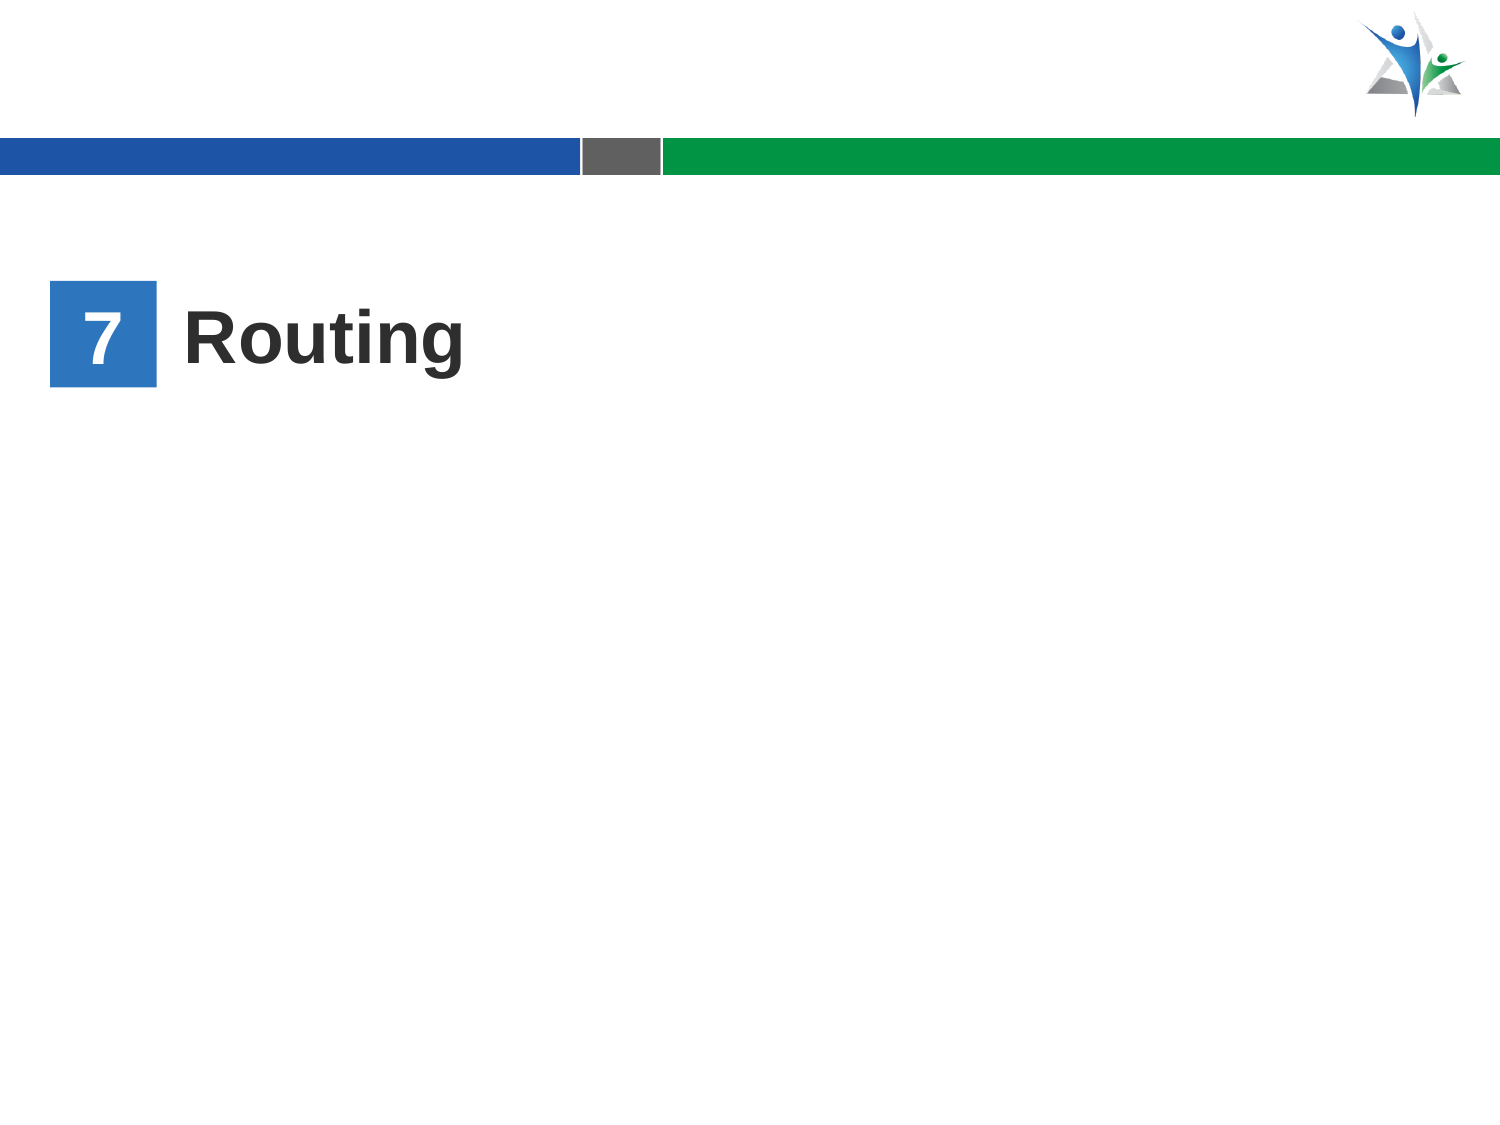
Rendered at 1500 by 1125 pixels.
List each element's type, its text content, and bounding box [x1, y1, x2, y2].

picture [1350, 12, 1476, 117]
list 7 [50, 280, 157, 388]
picture [0, 138, 1500, 175]
list Routing [169, 280, 1157, 387]
